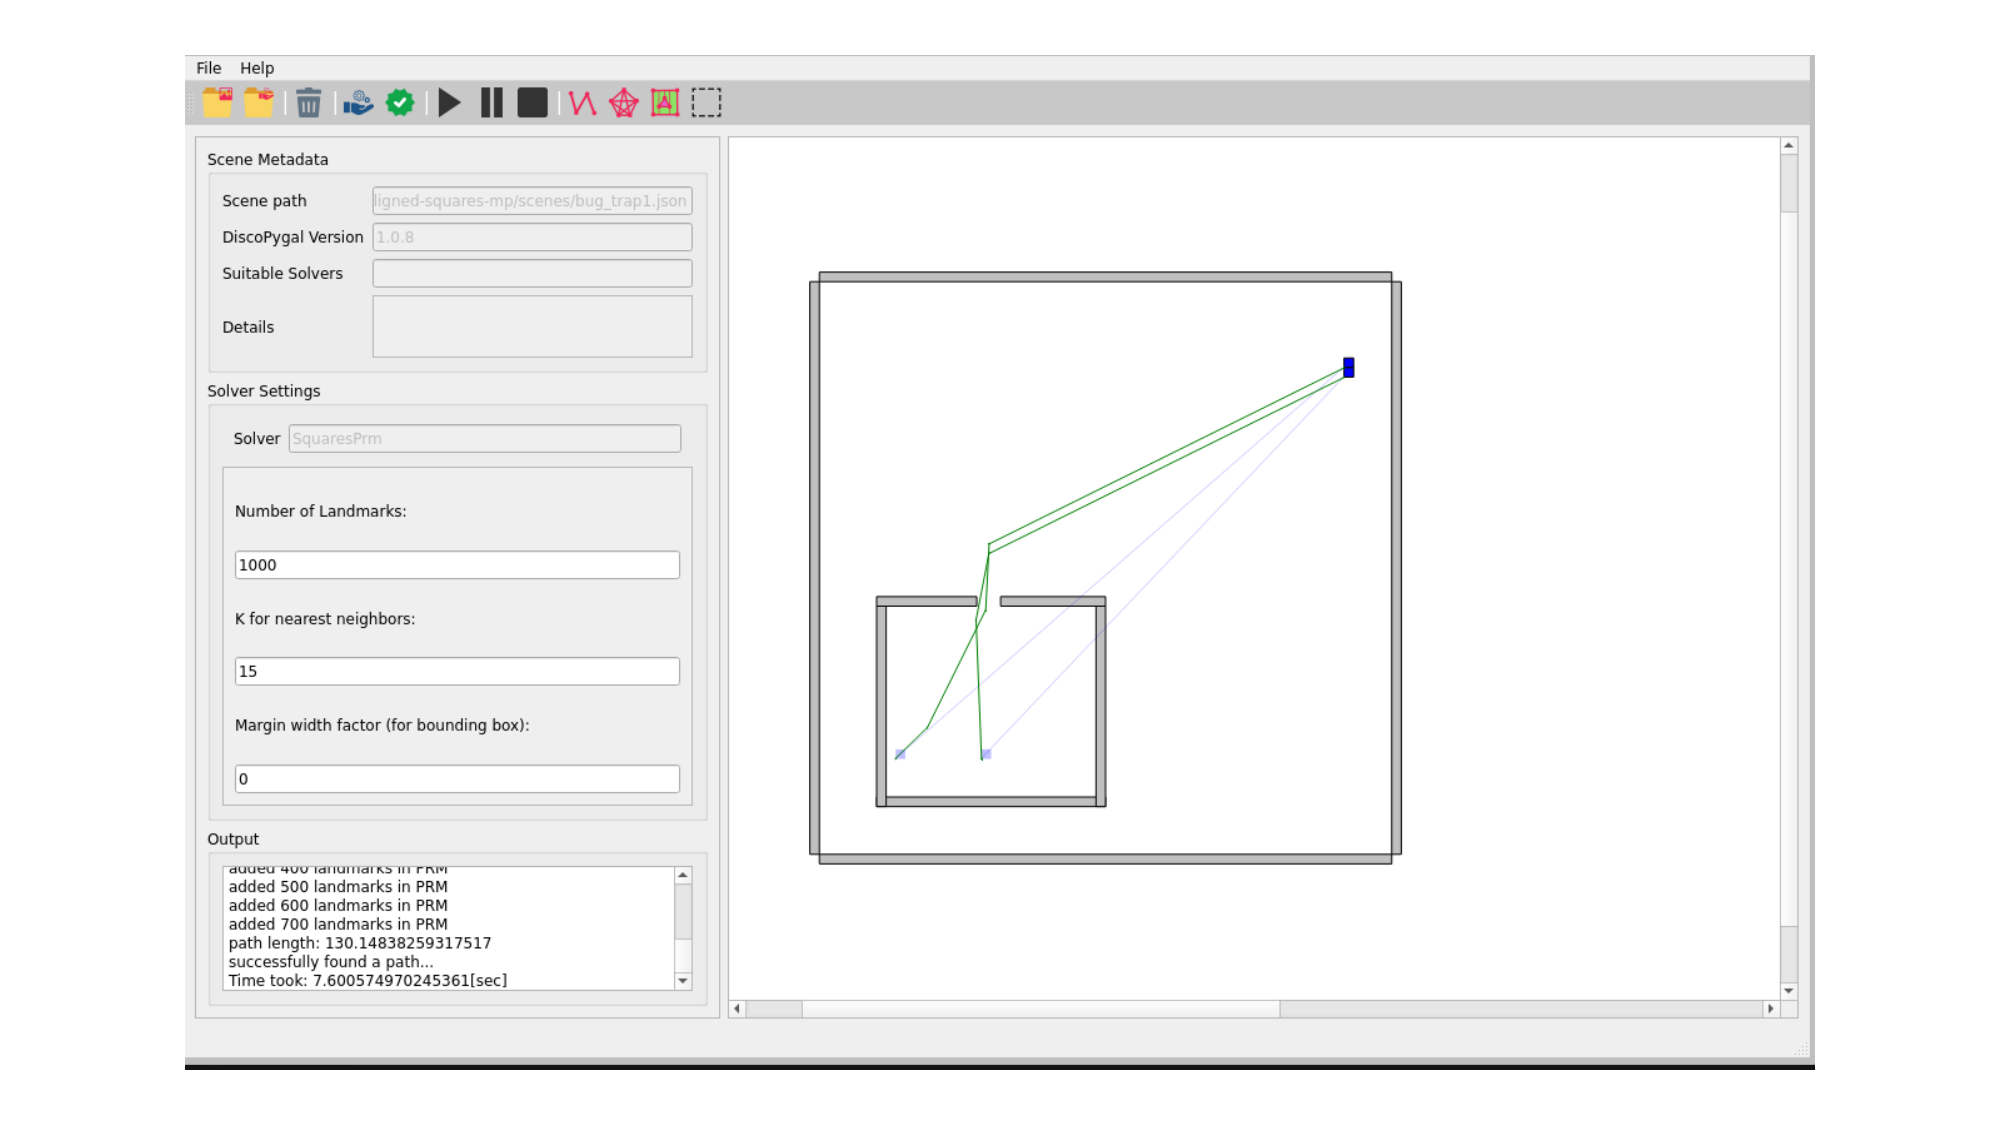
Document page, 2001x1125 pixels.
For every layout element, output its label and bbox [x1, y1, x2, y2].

picture [185, 55, 1815, 1070]
